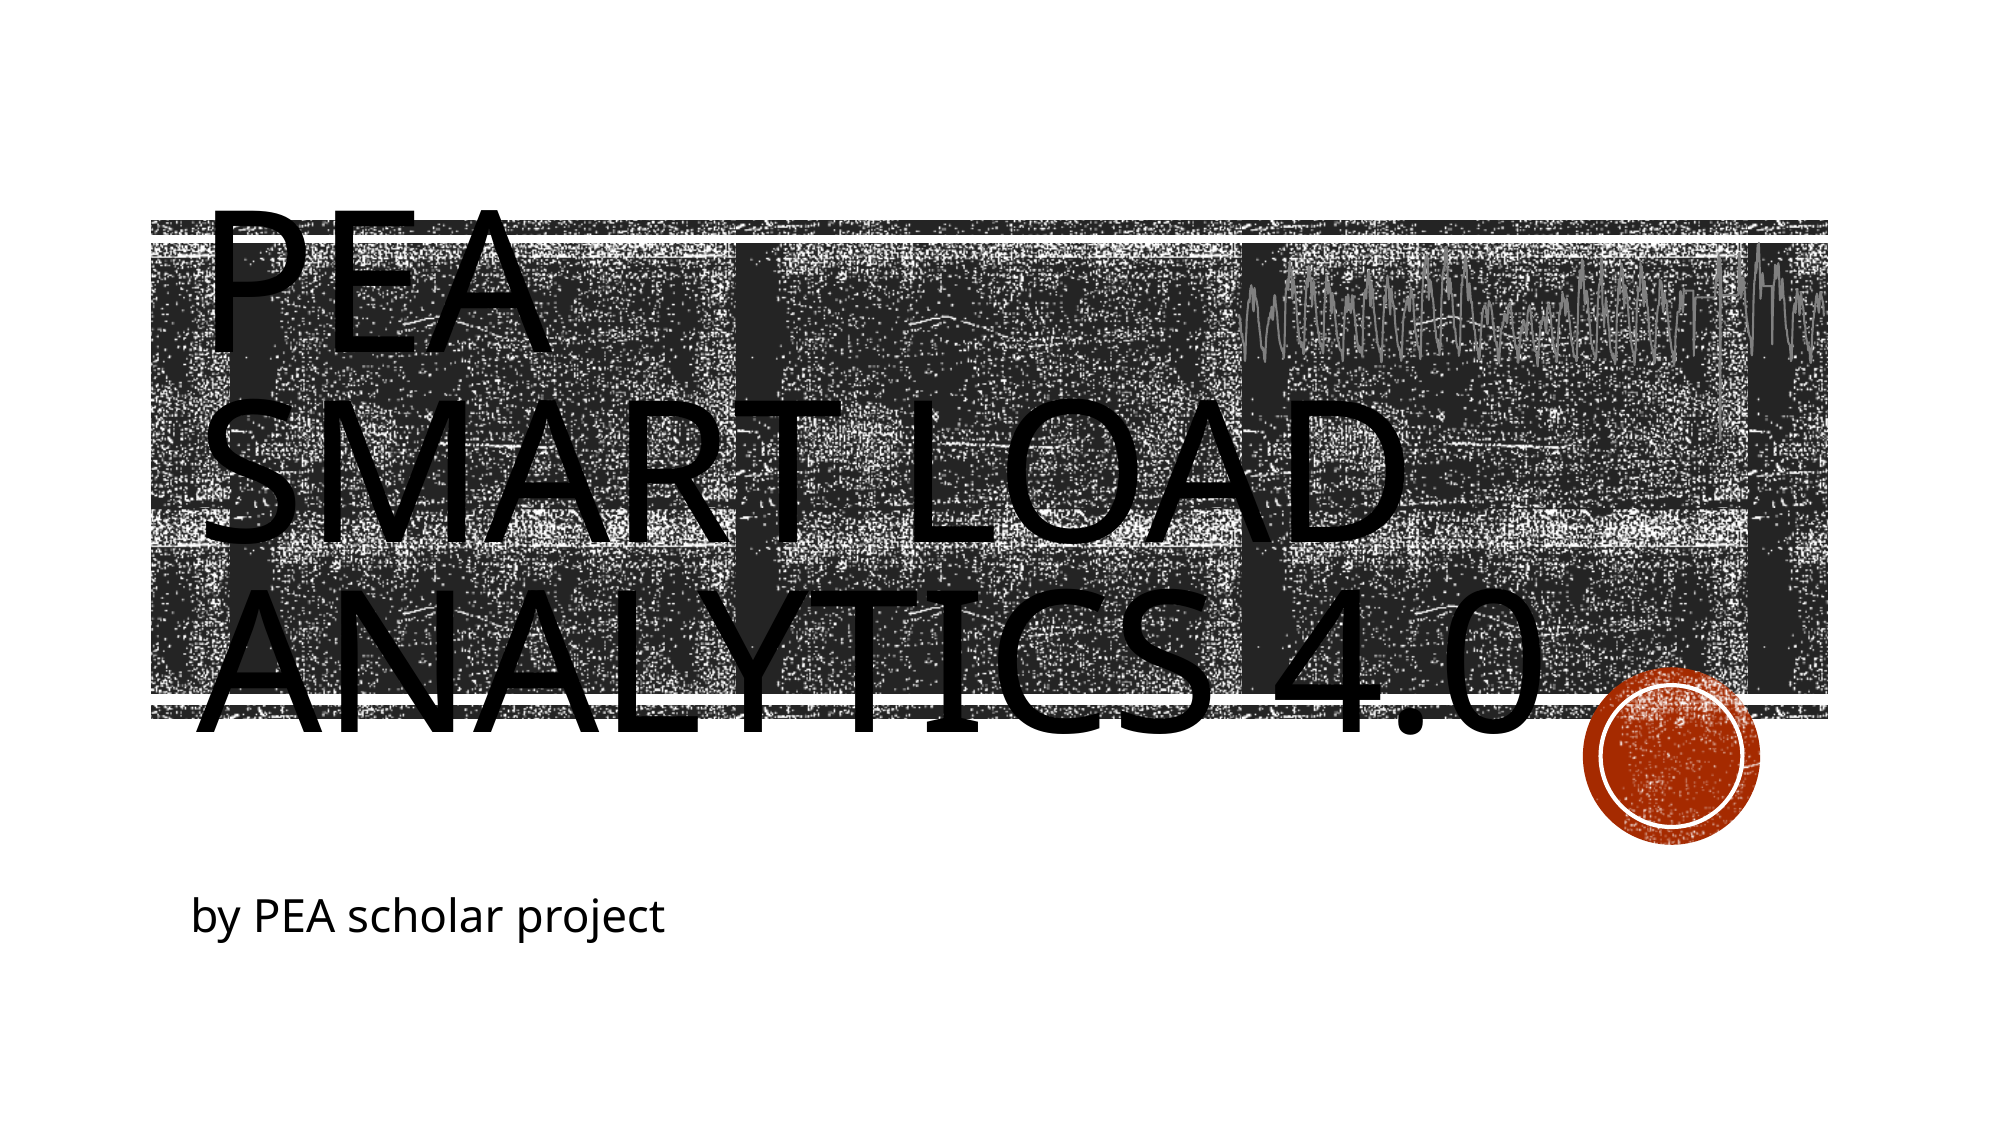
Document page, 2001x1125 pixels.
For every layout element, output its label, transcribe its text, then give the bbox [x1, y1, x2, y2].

title PEA Smart Load Analytics 4.0 [181, 190, 1817, 781]
subtitle by PEA scholar project [175, 805, 1470, 982]
chart [1240, 220, 1869, 485]
